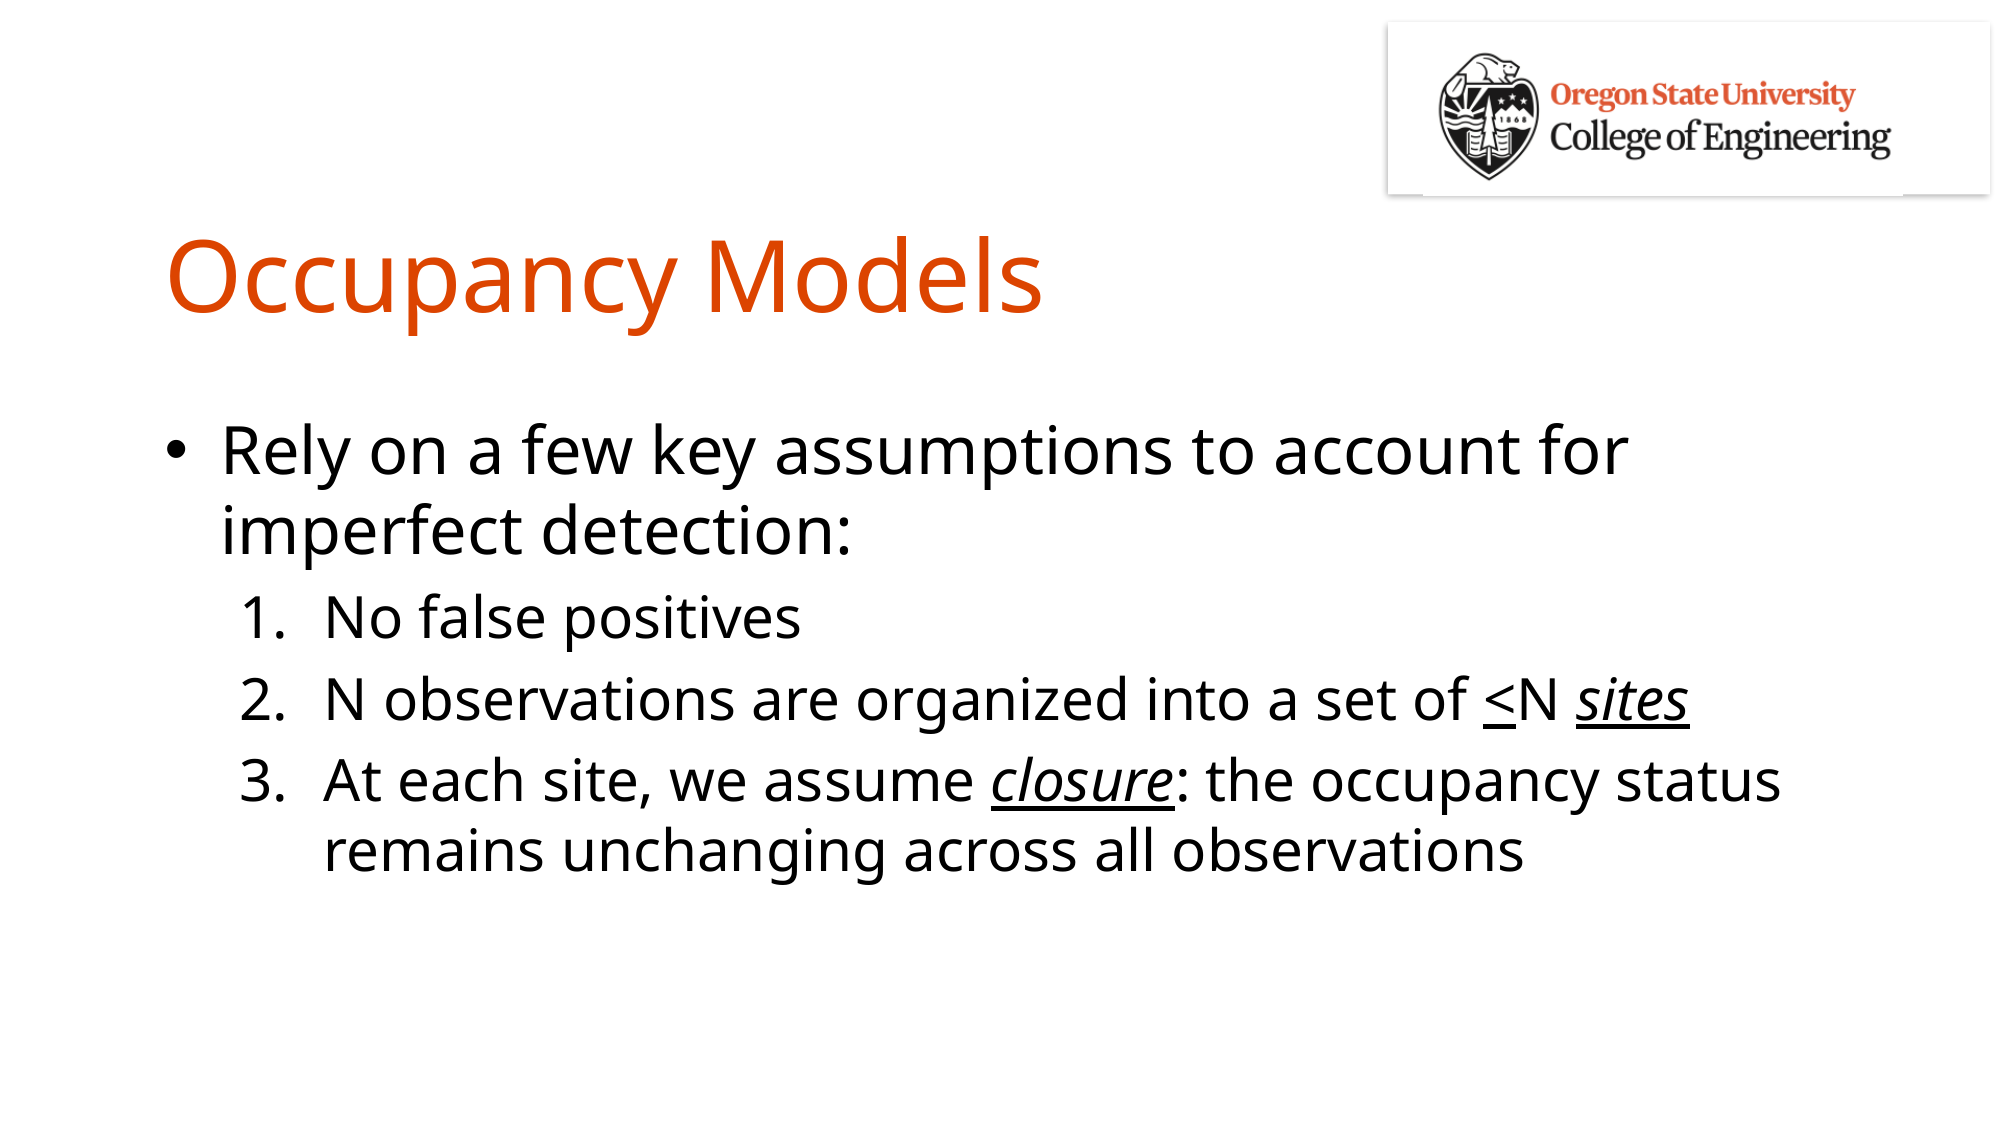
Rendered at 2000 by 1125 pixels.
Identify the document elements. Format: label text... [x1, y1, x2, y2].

picture [1423, 43, 1903, 197]
title Occupancy Models [149, 205, 1850, 400]
text_box [1387, 21, 1991, 195]
list Rely on a few key assumptions to account for imperfect detection: No false positives N observations are organized into a set of <N sites At each site, we assume closure: the occupancy status remains unchanging across all observations [149, 400, 1850, 1009]
